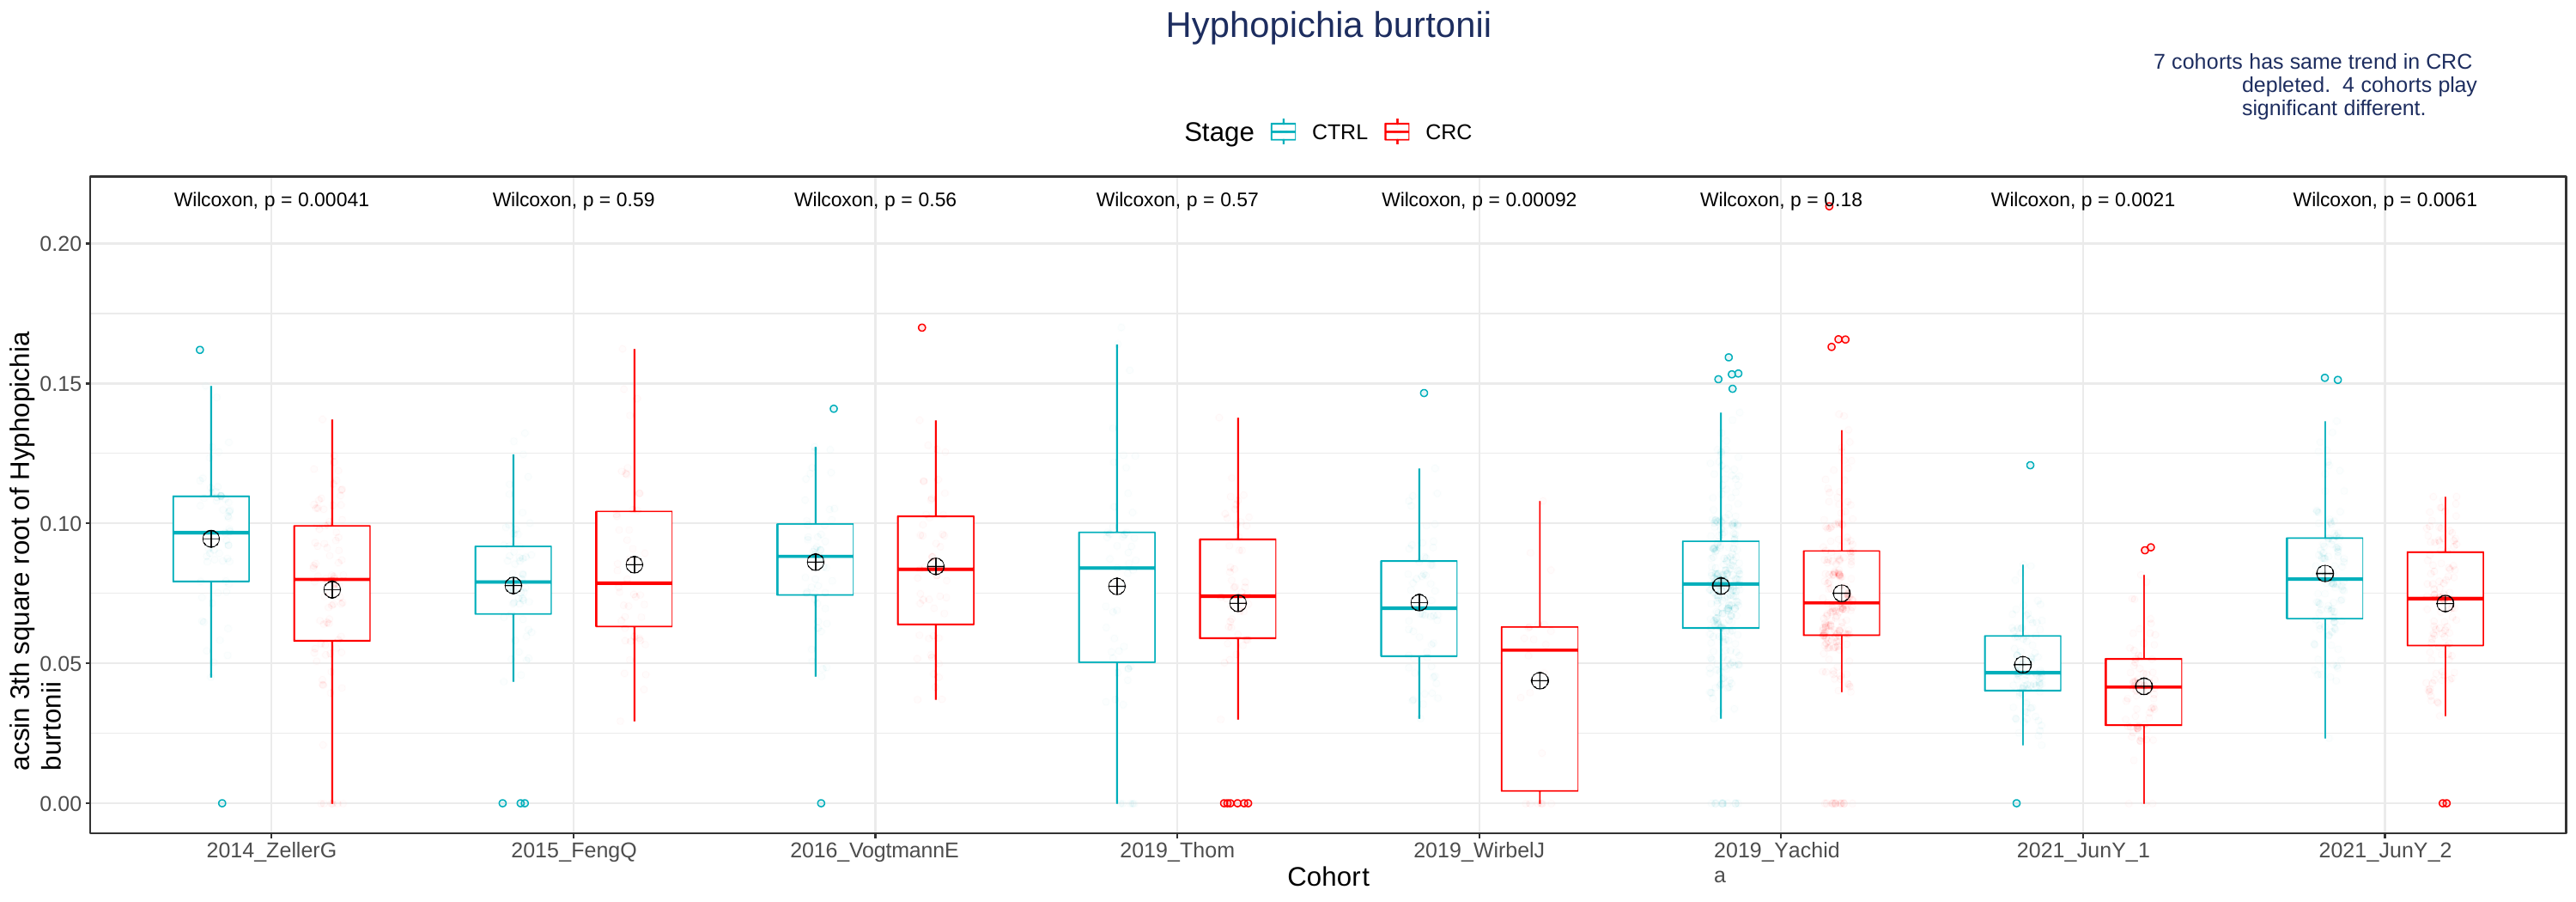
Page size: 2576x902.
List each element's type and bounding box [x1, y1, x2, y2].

text_box [85, 176, 2567, 887]
text_box [38, 228, 84, 256]
text_box [3, 236, 37, 773]
title [1163, 0, 1493, 153]
text_box [38, 368, 84, 396]
text_box [38, 508, 84, 536]
text_box [2152, 45, 2568, 120]
text_box [1285, 860, 1371, 893]
text_box [38, 789, 84, 816]
text_box [38, 648, 84, 676]
